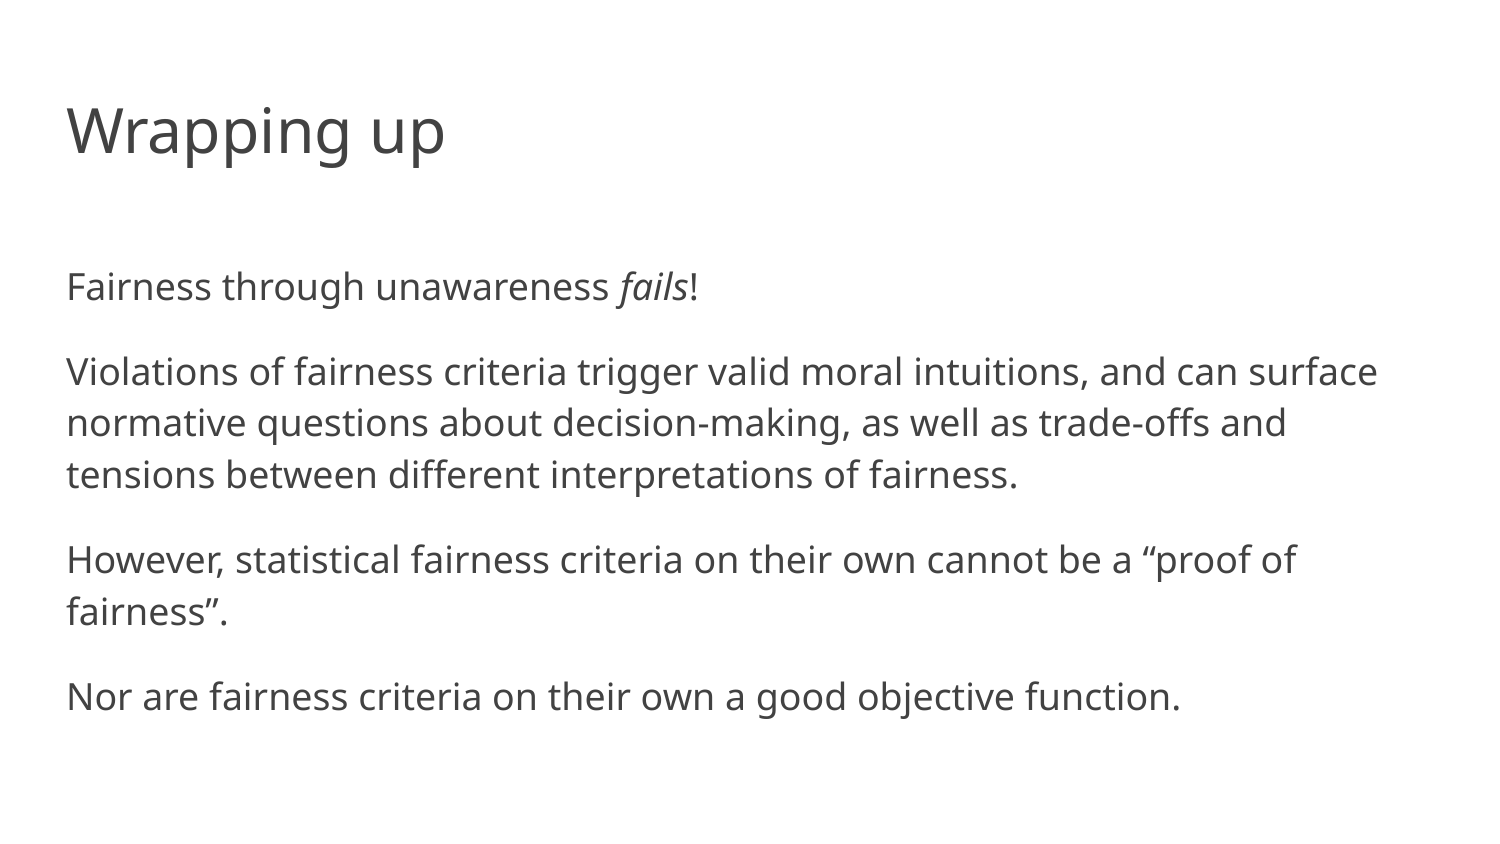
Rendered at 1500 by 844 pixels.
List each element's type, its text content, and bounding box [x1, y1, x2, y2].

list Fairness through unawareness fails! Violations of fairness criteria trigger valid moral intuitions, and can surface normative questions about decision-making, as well as trade-offs and tensions between different interpretations of fairness. However, statistical fairness criteria on their own cannot be a “proof of fairness”. Nor are fairness criteria on their own a good objective function. [51, 240, 1449, 750]
title Wrapping up [51, 61, 1449, 182]
